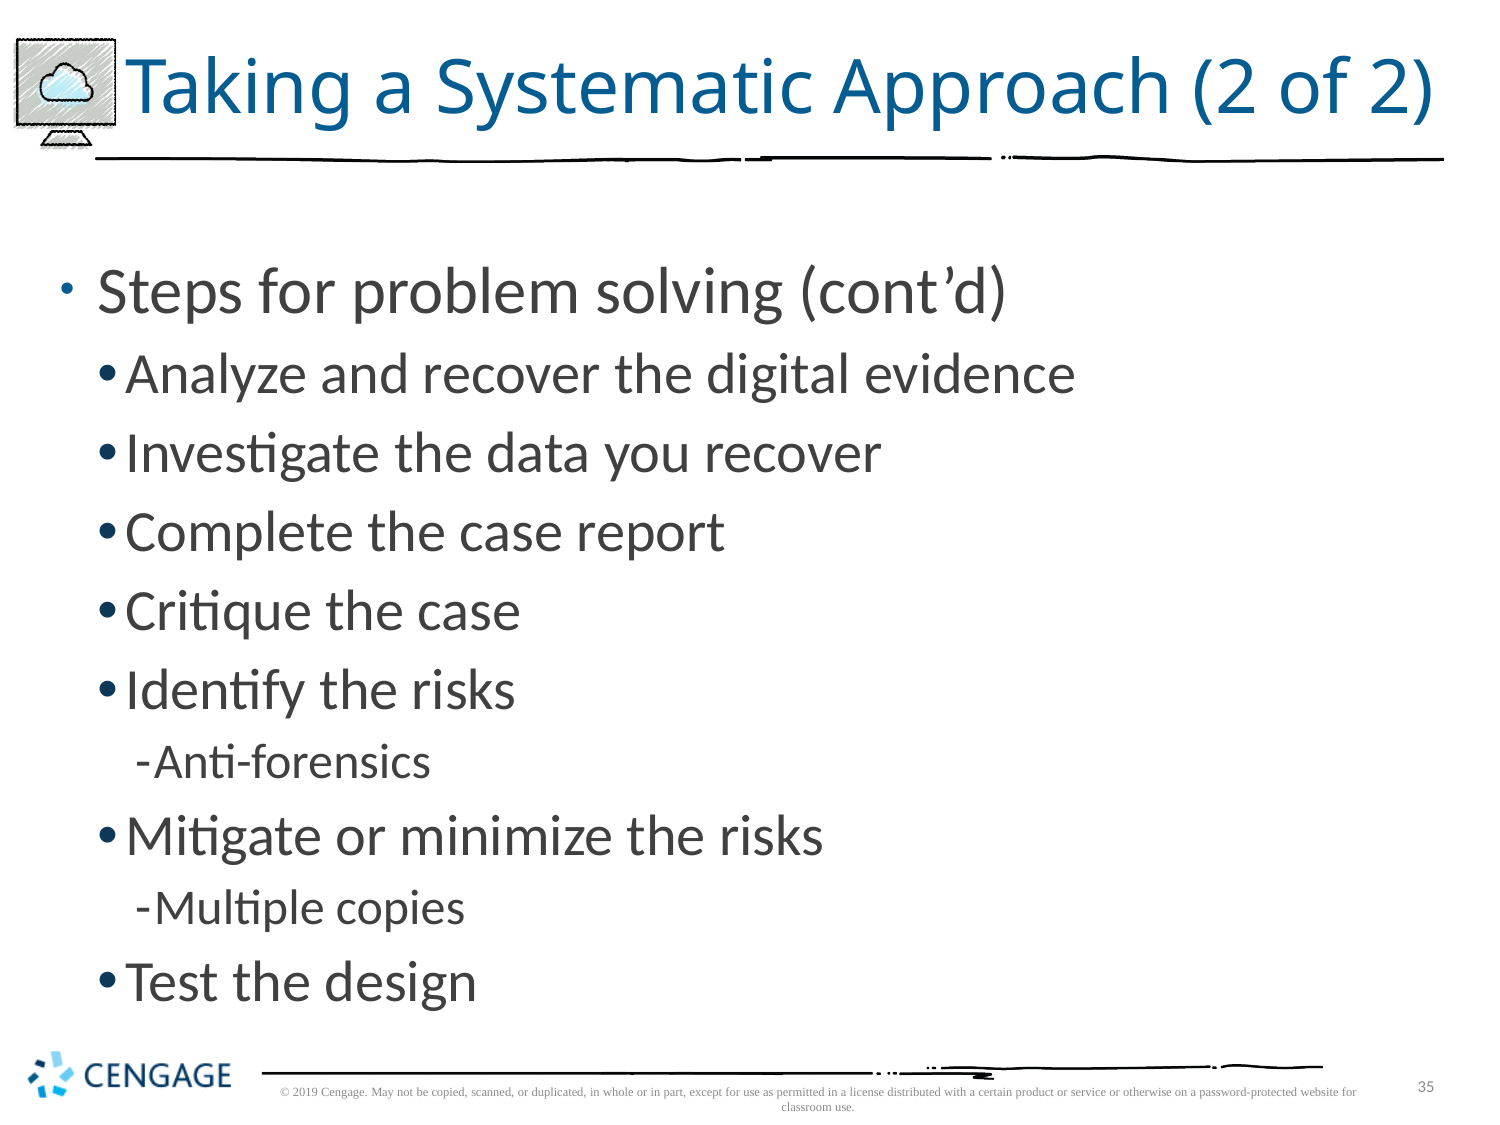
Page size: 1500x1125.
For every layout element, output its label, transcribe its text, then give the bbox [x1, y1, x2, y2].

picture [95, 155, 1444, 163]
picture [261, 1064, 1323, 1079]
title Taking a Systematic Approach (2 of 2) [125, 52, 1442, 130]
picture [12, 36, 117, 151]
list Steps for problem solving (cont’d) Analyze and recover the digital evidence Investigate the data you recover Complete the case report Critique the case Identify the risks Anti-forensics Mitigate or minimize the risks Multiple copies Test the design [59, 252, 1441, 1027]
footer © 2019 Cengage. May not be copied, scanned, or duplicated, in whole or in part, except for use as permitted in a license distributed with a certain product or service or otherwise on a password-protected website for classroom use. [261, 1079, 1375, 1120]
picture [7, 1037, 244, 1111]
